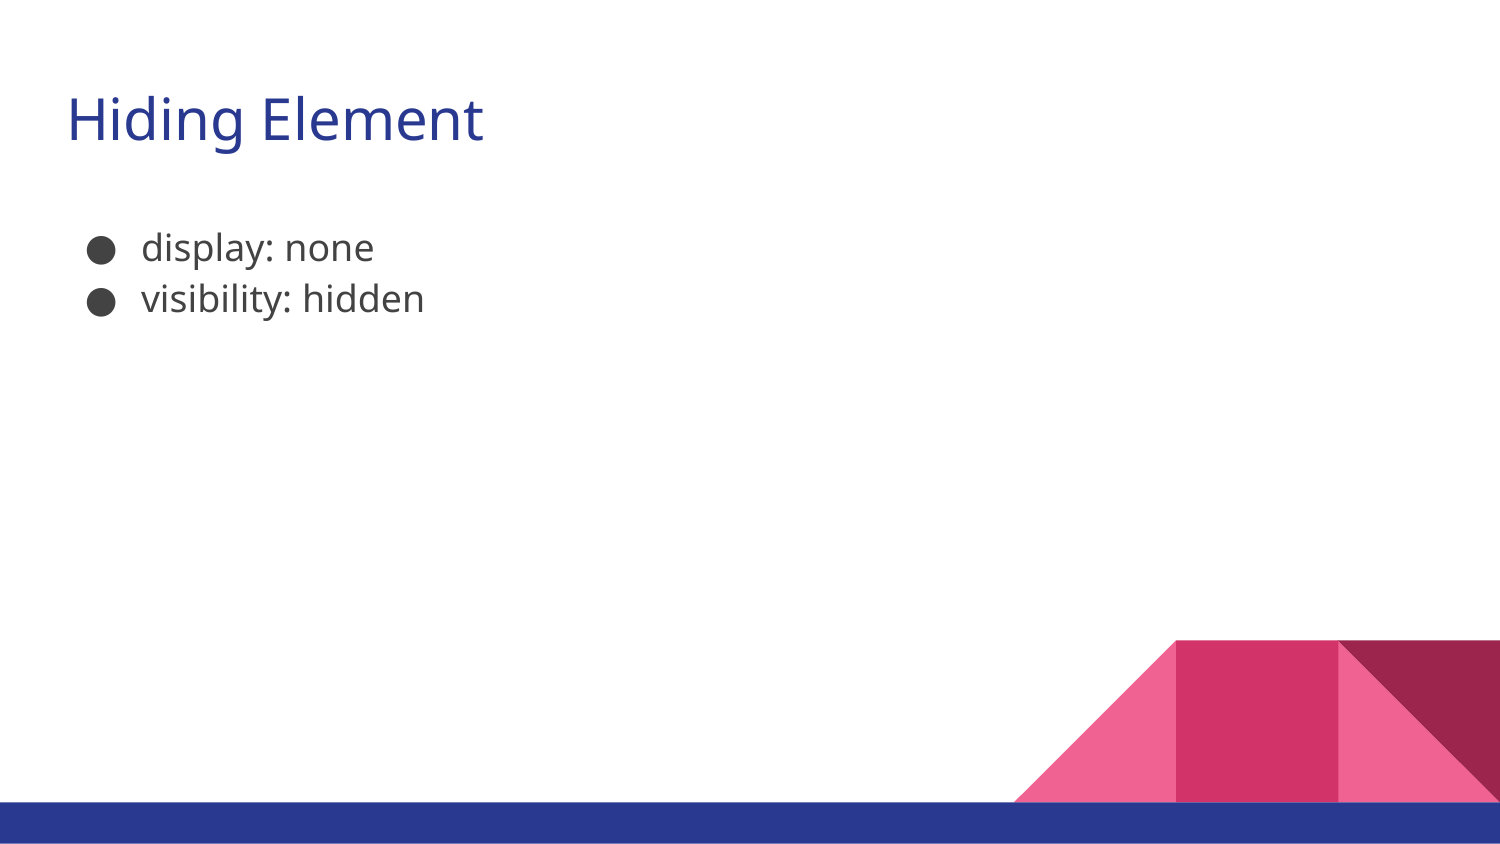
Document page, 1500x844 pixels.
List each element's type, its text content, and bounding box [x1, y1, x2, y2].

list display: none visibility: hidden [51, 201, 1449, 750]
title Hiding Element [51, 67, 1449, 167]
